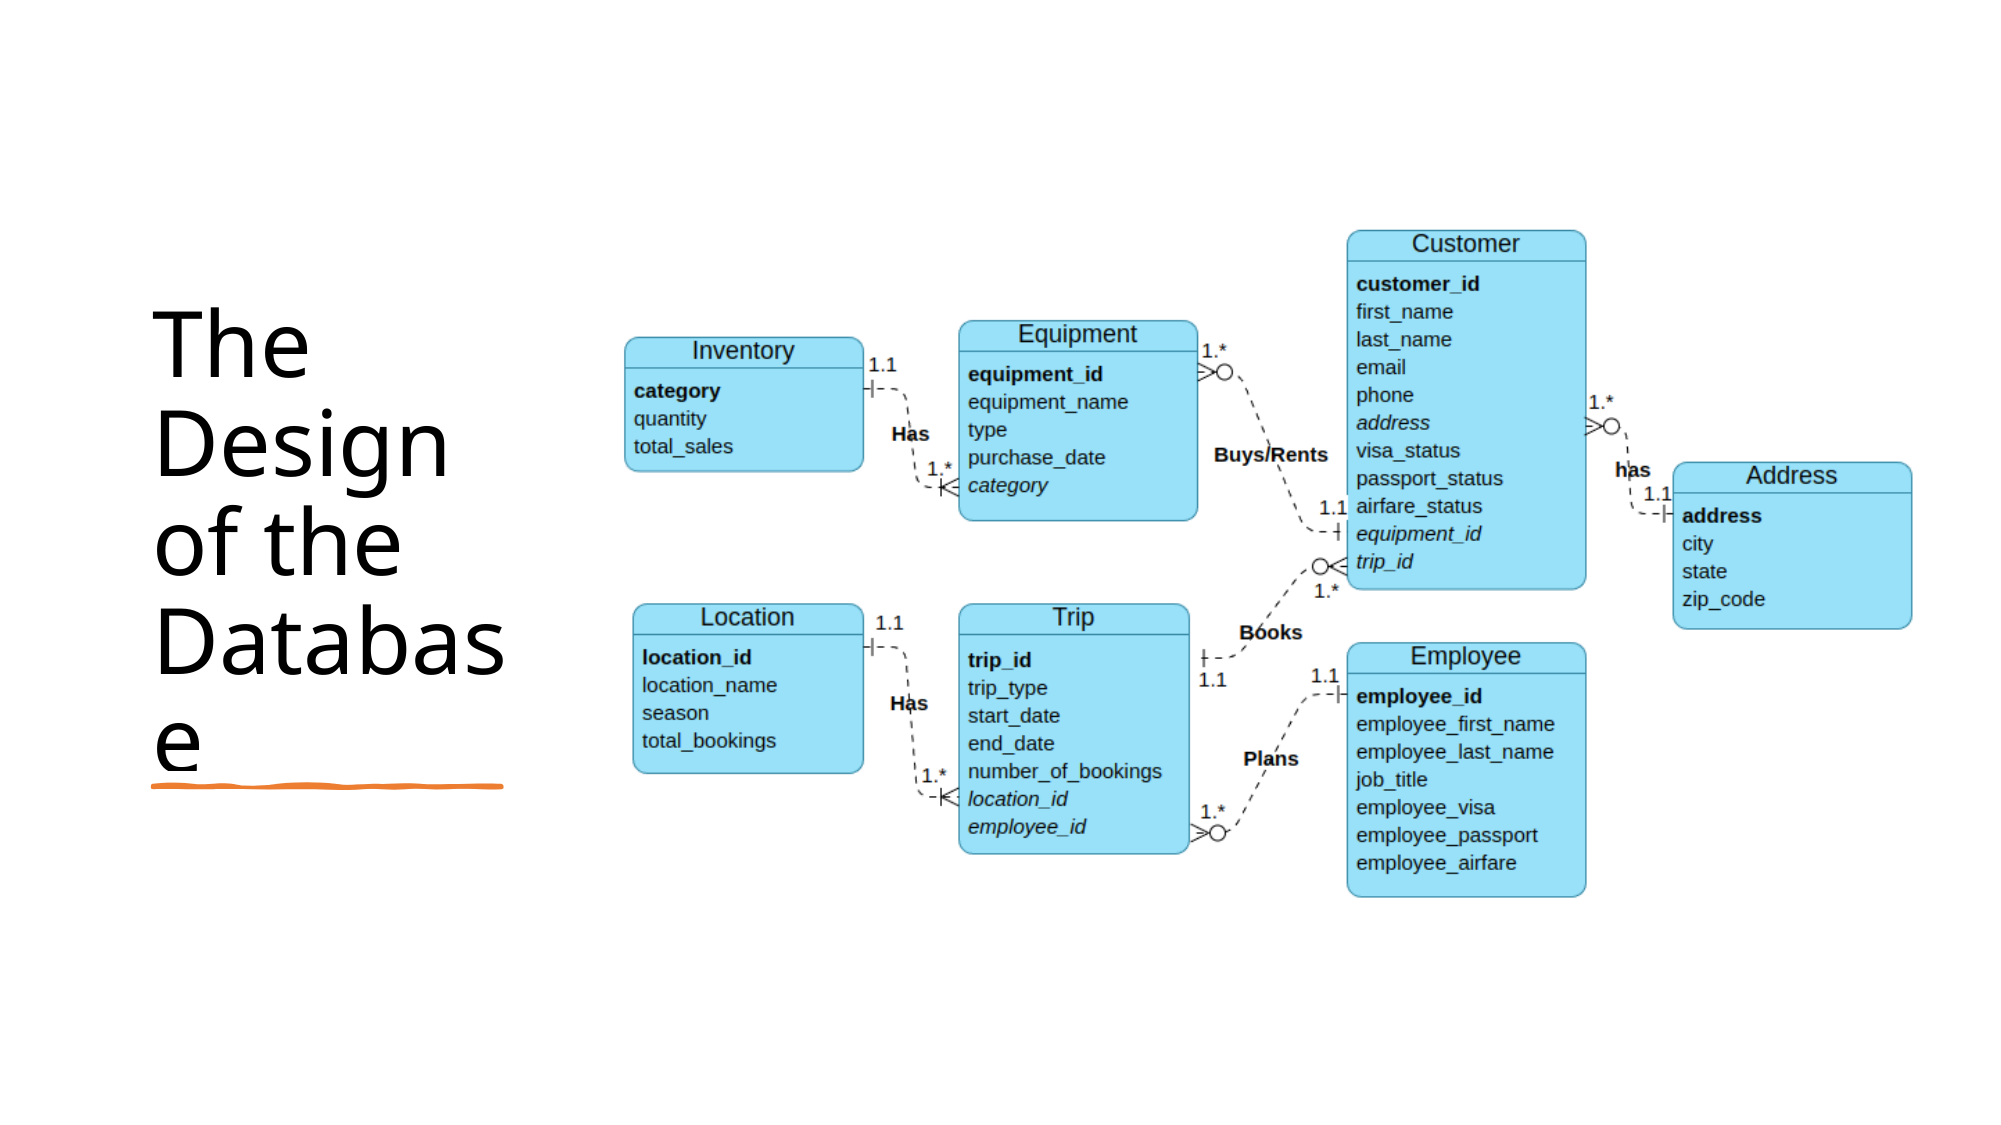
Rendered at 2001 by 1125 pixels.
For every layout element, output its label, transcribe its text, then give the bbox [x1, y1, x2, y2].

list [598, 205, 1939, 920]
title The Design of the Database [137, 59, 525, 1031]
picture [146, 771, 515, 795]
